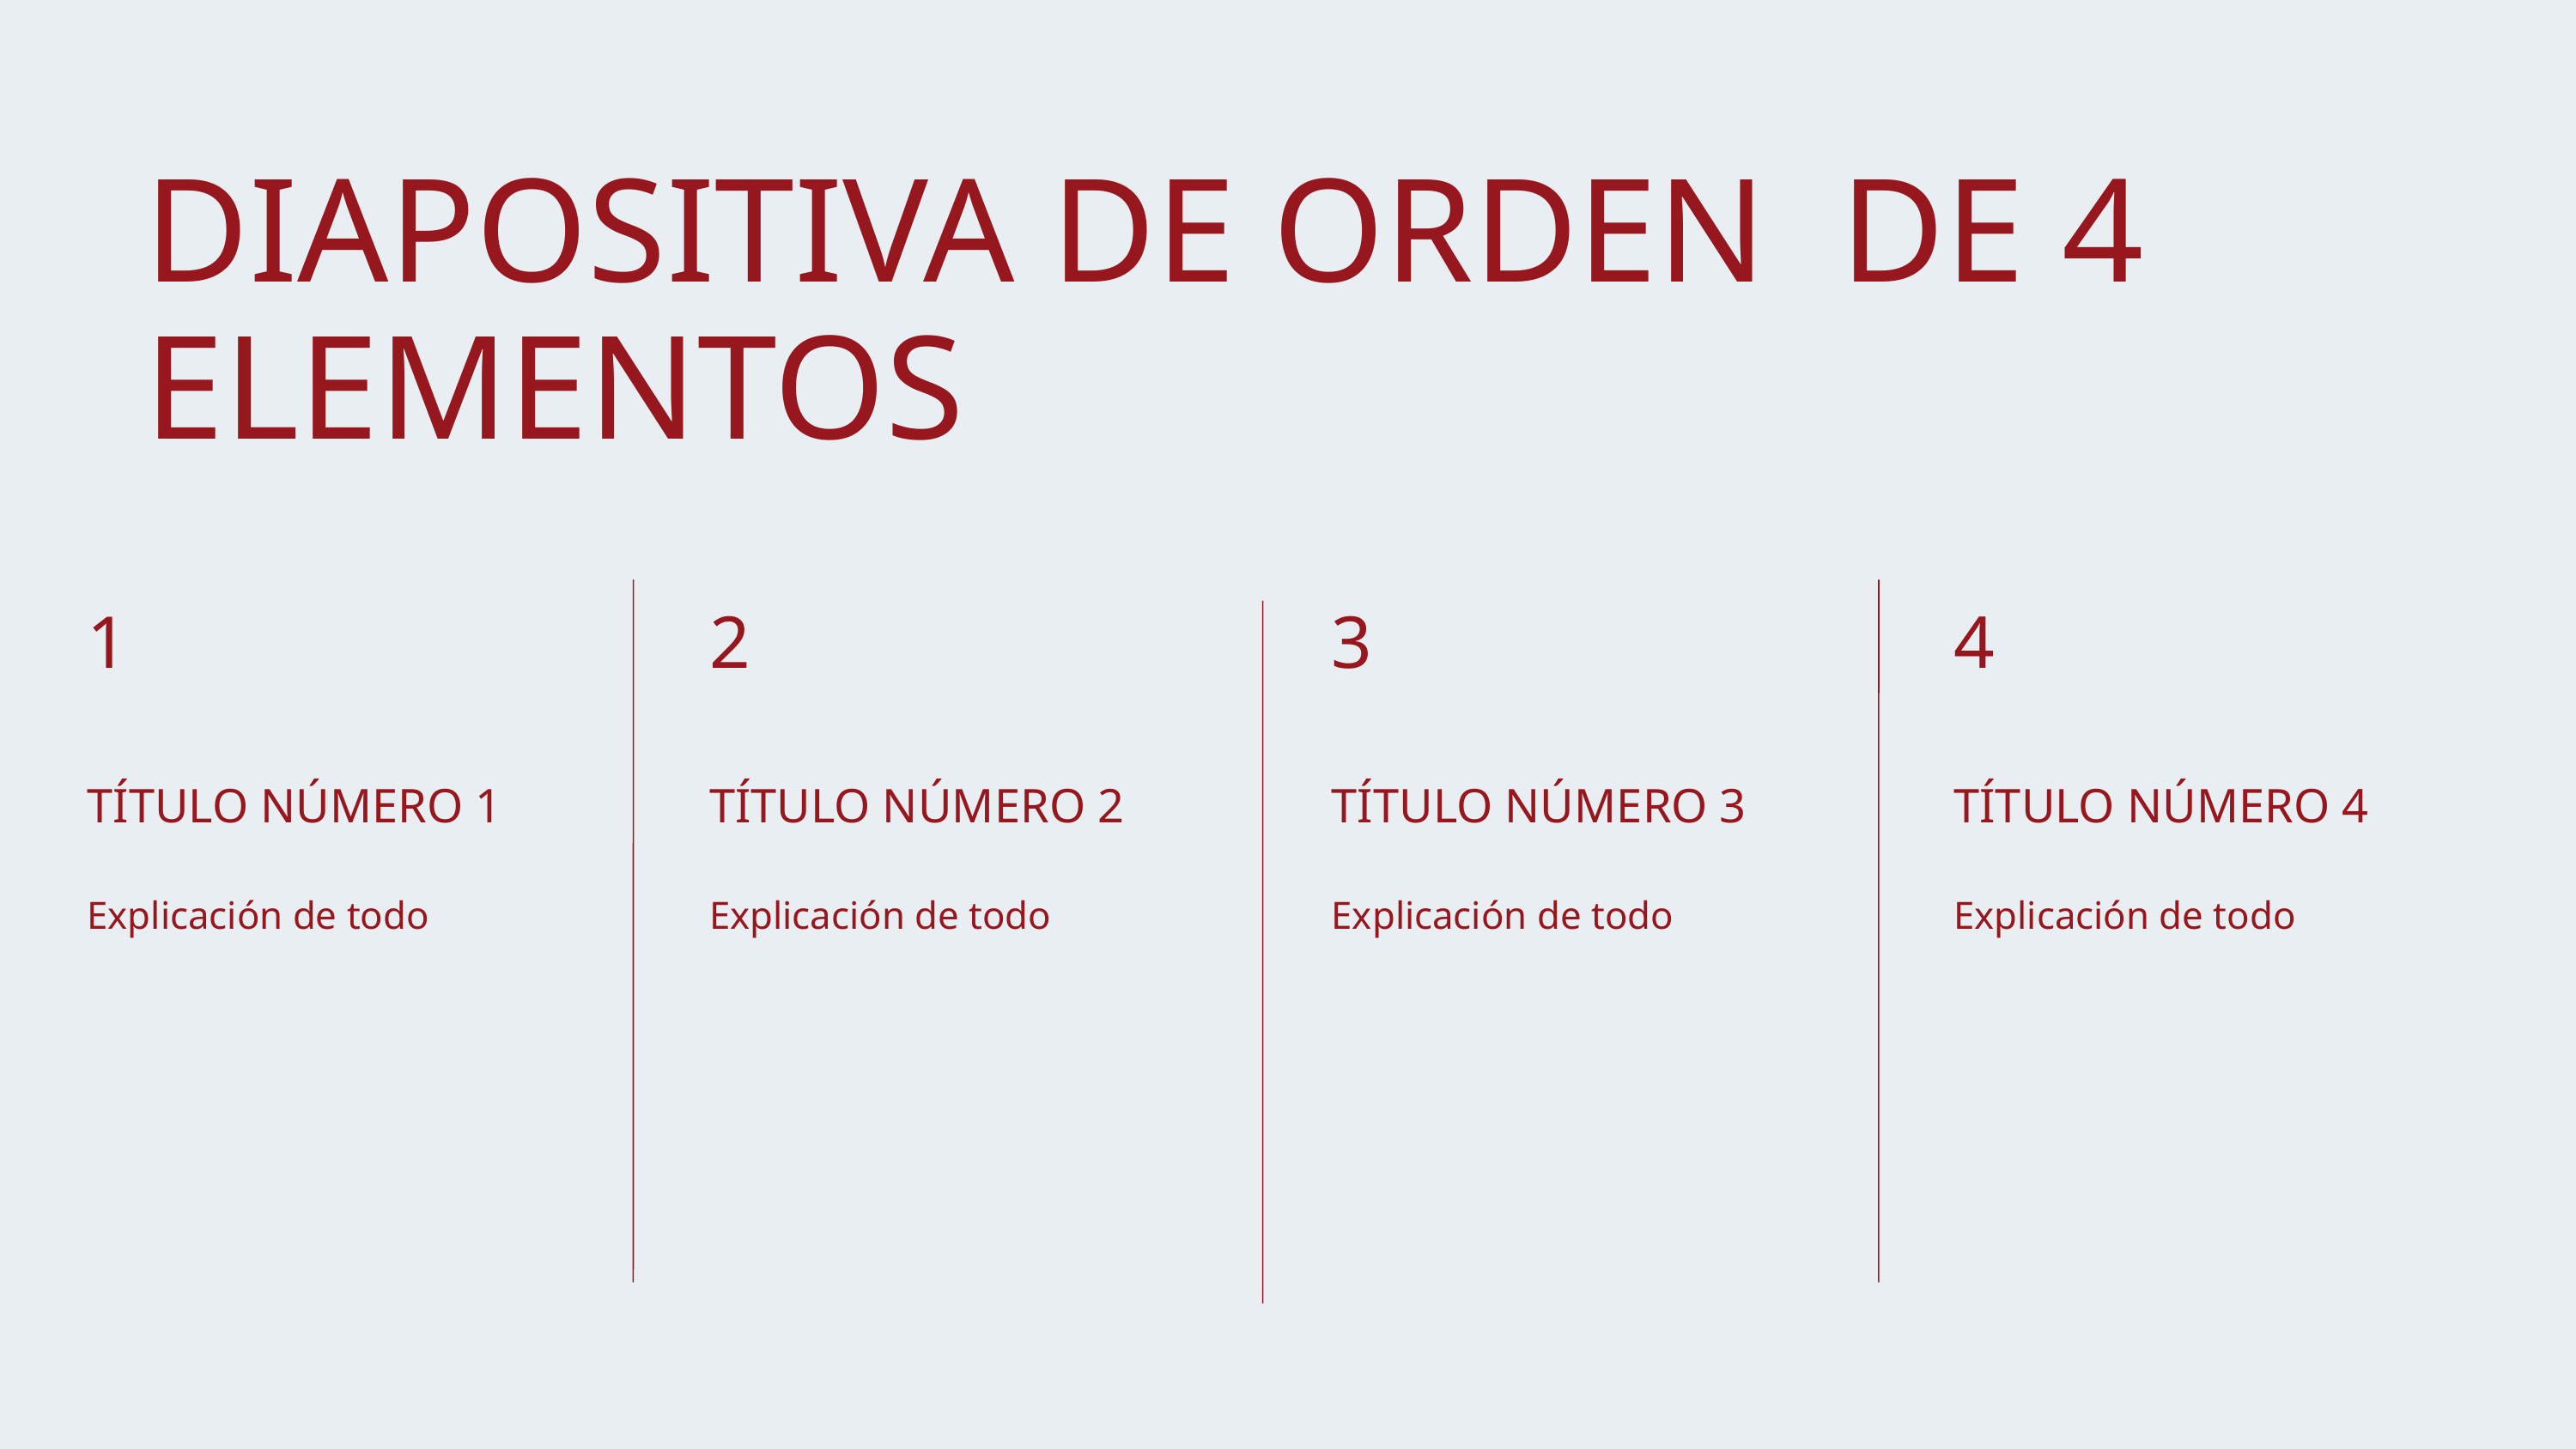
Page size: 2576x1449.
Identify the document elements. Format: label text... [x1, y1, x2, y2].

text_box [87, 773, 591, 932]
text_box 2 [709, 611, 789, 683]
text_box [708, 773, 1217, 932]
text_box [1331, 773, 1839, 932]
text_box 4 [1953, 611, 2034, 683]
text_box DIAPOSITIVA DE ORDEN DE 4 ELEMENTOS [144, 153, 2432, 468]
text_box 3 [1331, 611, 1412, 683]
text_box 1 [87, 611, 167, 683]
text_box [1953, 773, 2481, 932]
